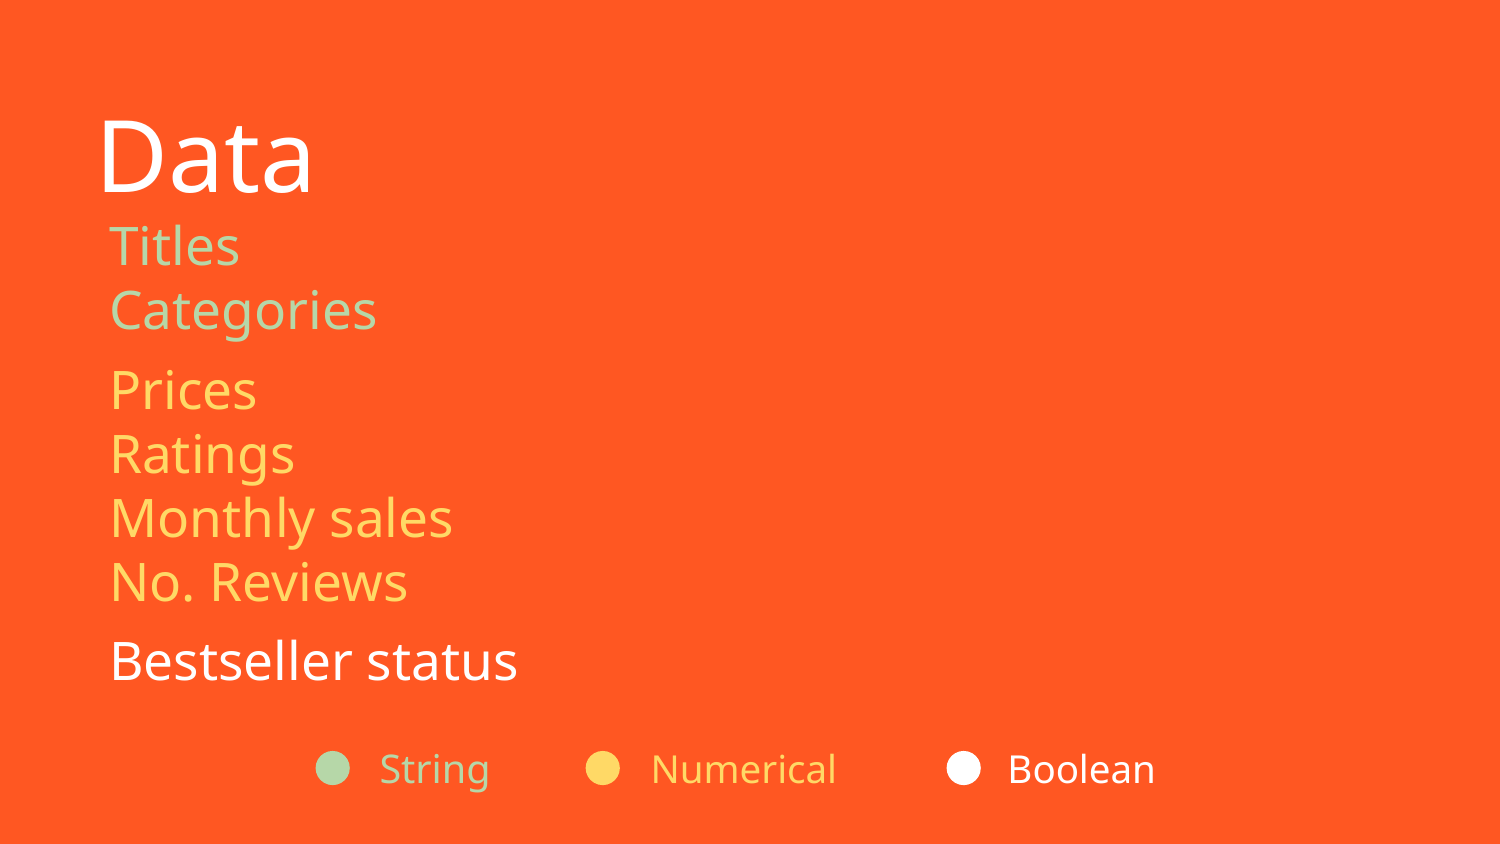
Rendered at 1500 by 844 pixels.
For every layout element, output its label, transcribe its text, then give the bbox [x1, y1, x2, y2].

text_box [947, 729, 1184, 807]
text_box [586, 729, 889, 807]
title Data Titles Categories Prices Ratings Monthly sales No. Reviews Bestseller status [80, 77, 1013, 771]
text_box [316, 728, 528, 808]
